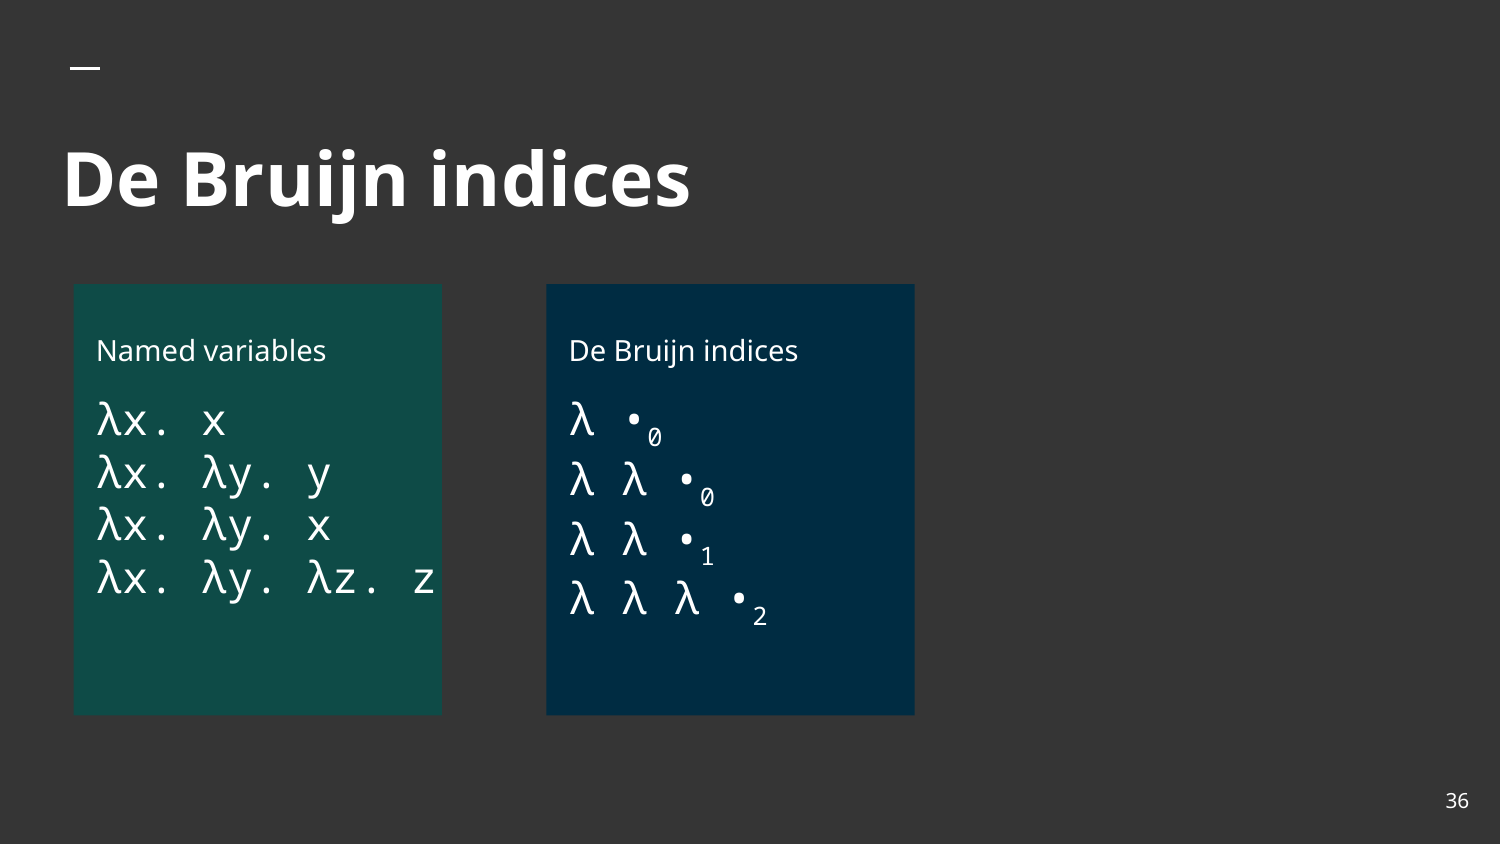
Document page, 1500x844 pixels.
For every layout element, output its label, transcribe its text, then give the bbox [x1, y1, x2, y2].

text_box [73, 284, 442, 716]
title Named variables λx. x λx. λy. y λx. λy. x λx. λy. λz. z [80, 316, 488, 646]
title De Bruijn indices λ •0 λ λ •0 λ λ •1 λ λ λ •2 [553, 316, 961, 646]
slide_number ‹#› [1394, 769, 1484, 834]
text_box [546, 284, 915, 716]
title De Bruijn indices [46, 116, 1071, 746]
